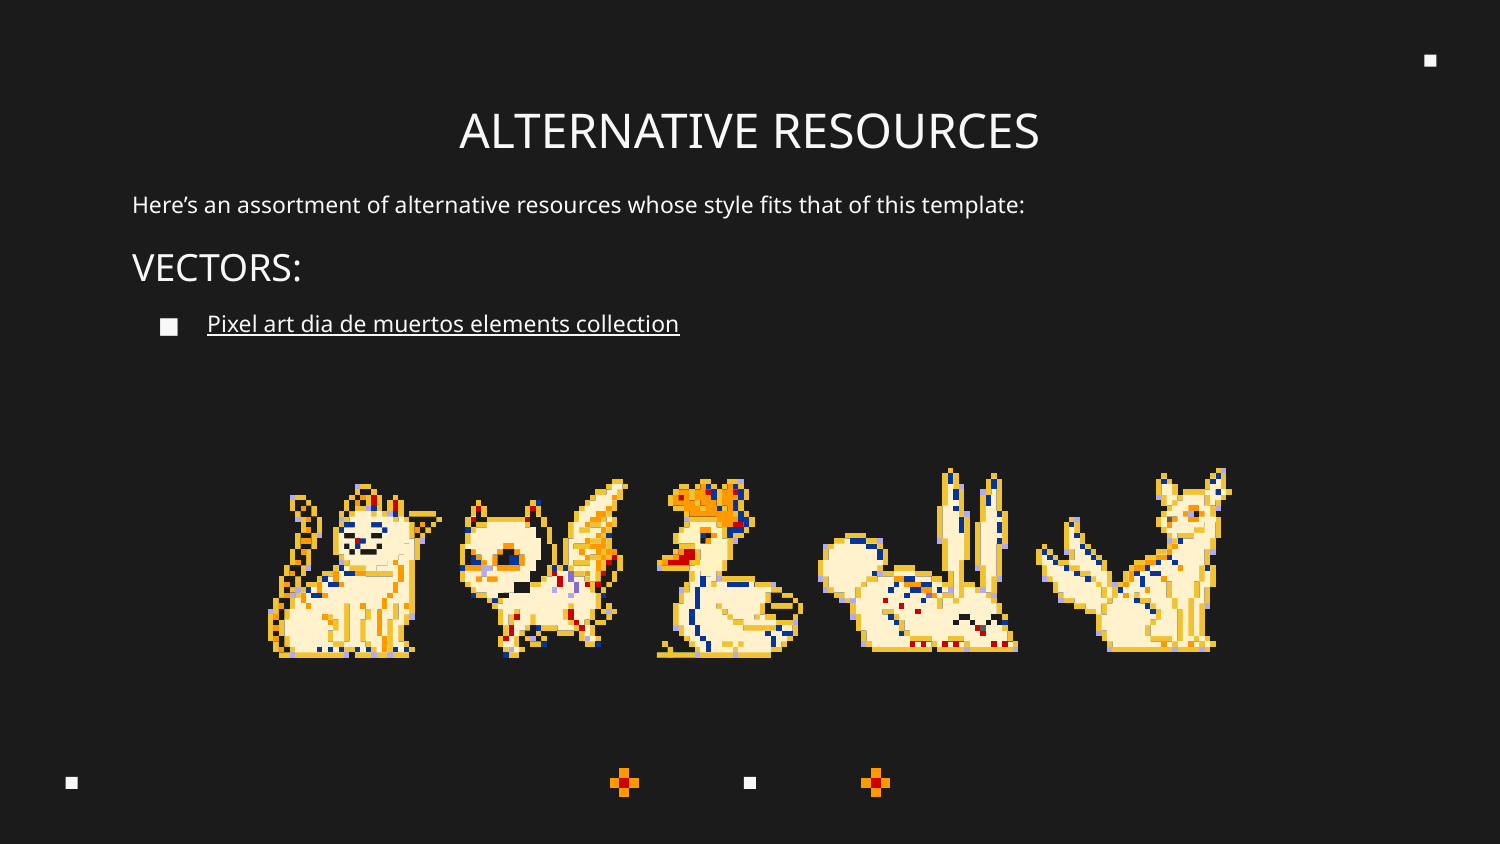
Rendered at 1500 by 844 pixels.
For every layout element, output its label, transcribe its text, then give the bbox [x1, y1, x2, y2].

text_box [459, 478, 629, 658]
list Here’s an assortment of alternative resources whose style fits that of this template: VECTORS: Pixel art dia de muertos elements collection [116, 176, 1383, 385]
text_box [1036, 467, 1233, 653]
title ALTERNATIVE RESOURCES [116, 85, 1383, 163]
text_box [656, 478, 804, 658]
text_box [817, 467, 1019, 653]
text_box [267, 483, 442, 658]
